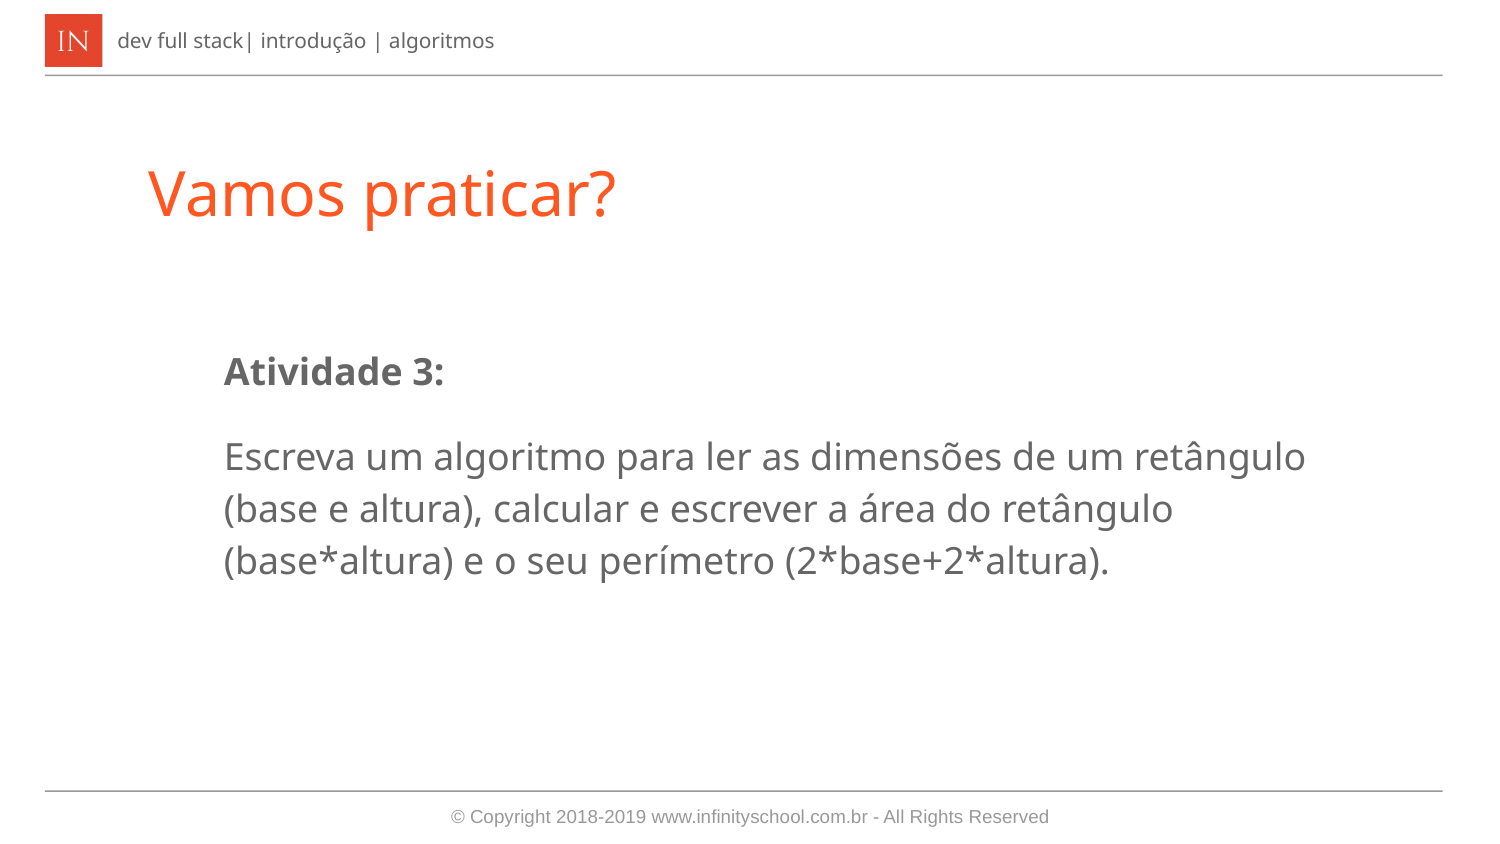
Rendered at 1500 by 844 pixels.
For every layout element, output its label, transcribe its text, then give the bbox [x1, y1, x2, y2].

text_box Atividade 3: Escreva um algoritmo para ler as dimensões de um retângulo (base e altura), calcular e escrever a área do retângulo (base*altura) e o seu perímetro (2*base+2*altura). [134, 326, 1366, 729]
picture [44, 14, 109, 74]
text_box Vamos praticar? [134, 138, 1366, 296]
